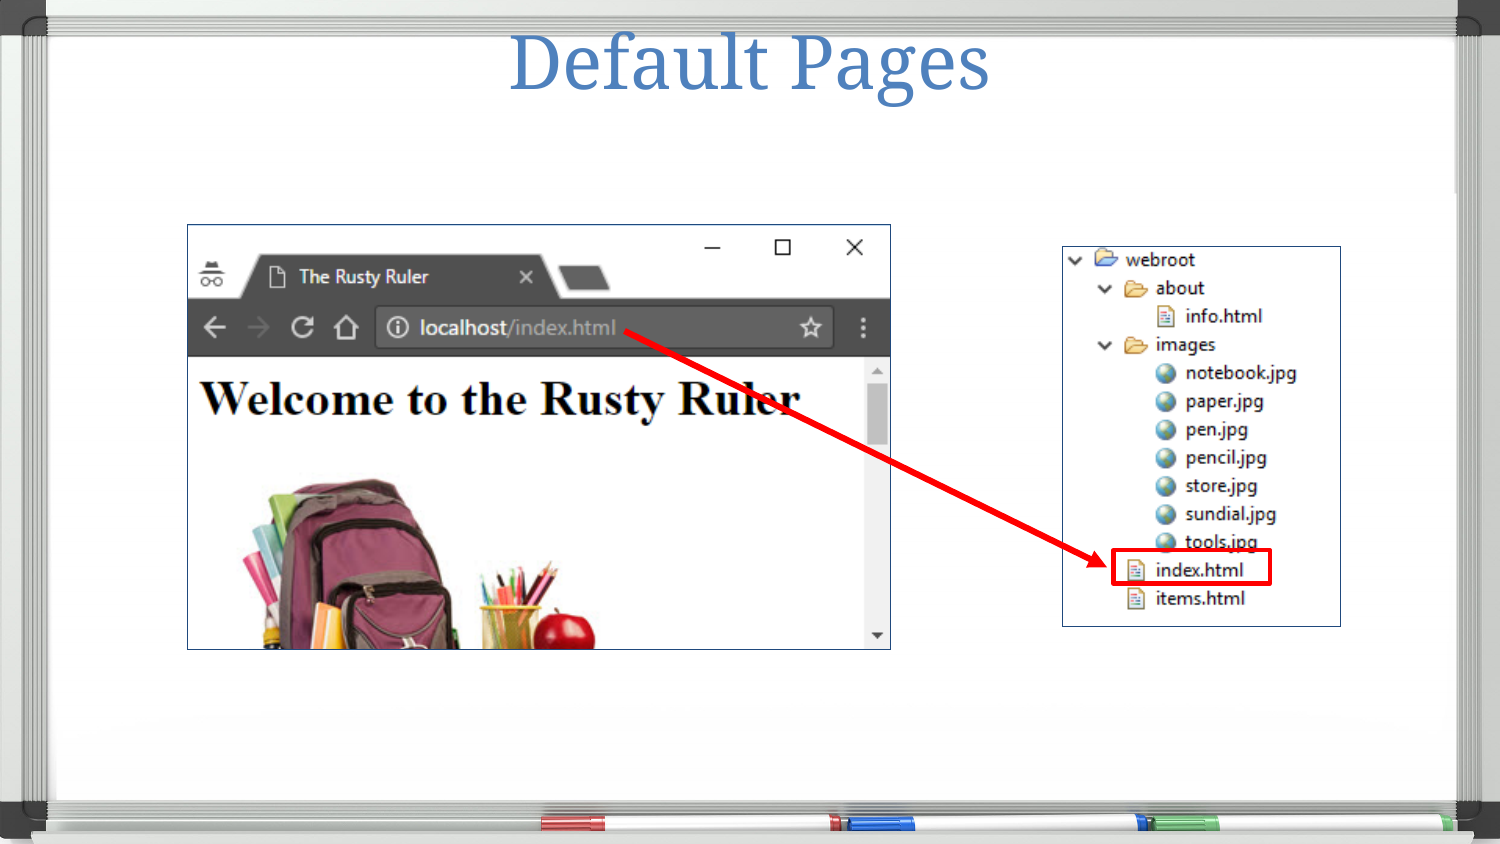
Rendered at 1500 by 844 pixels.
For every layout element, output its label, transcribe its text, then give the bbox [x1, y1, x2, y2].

title Default Pages [12, 9, 1488, 110]
picture [0, 0, 1500, 844]
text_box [624, 330, 1108, 568]
